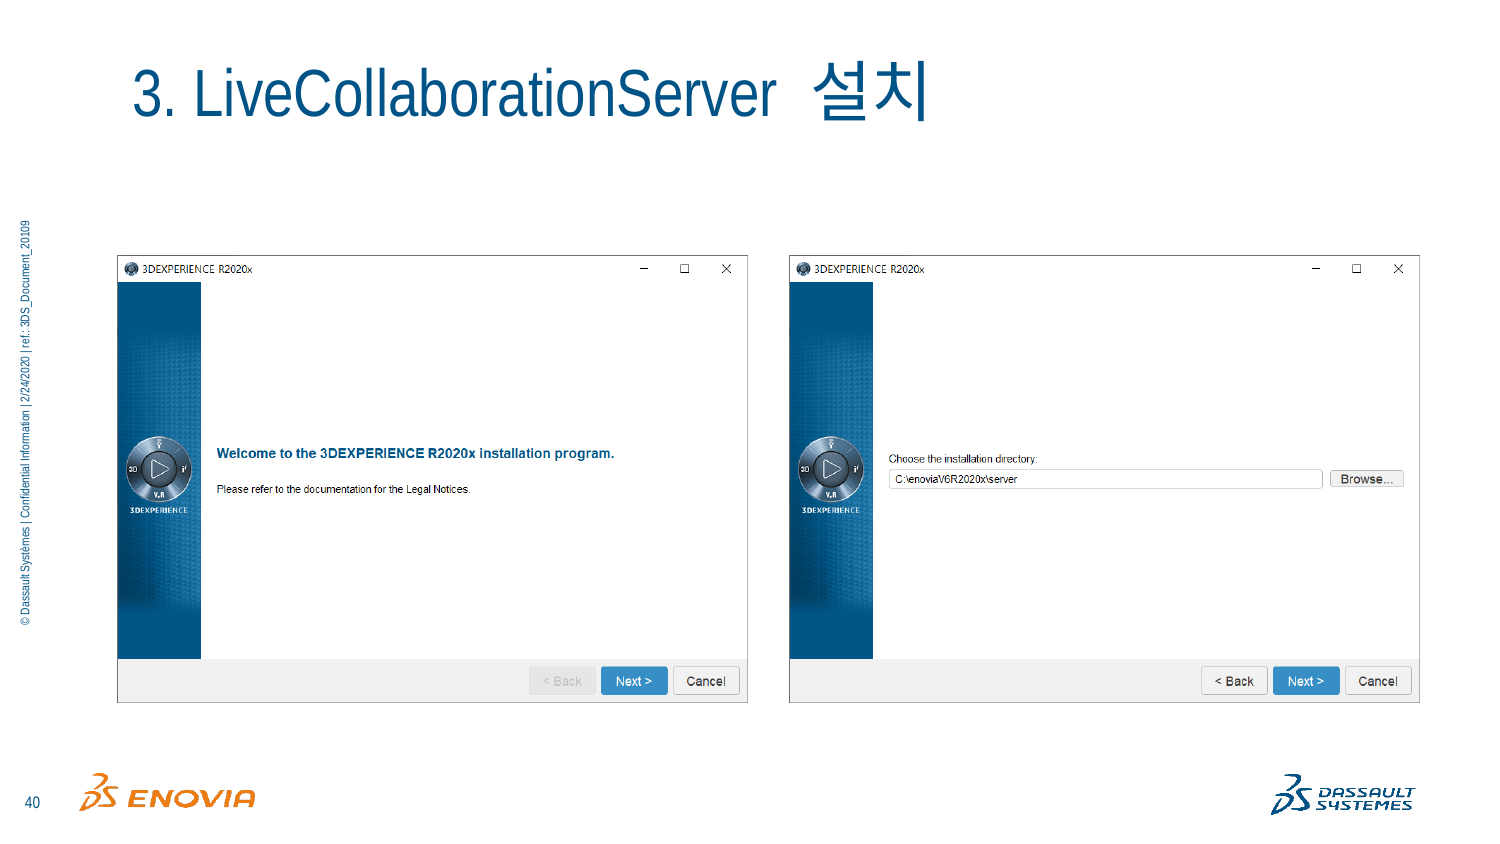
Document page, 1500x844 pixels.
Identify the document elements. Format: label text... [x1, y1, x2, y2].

picture [79, 773, 255, 811]
picture [1267, 770, 1418, 818]
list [789, 255, 1420, 703]
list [117, 255, 749, 703]
title 3. LiveCollaborationServer 설치 [118, 59, 1418, 121]
